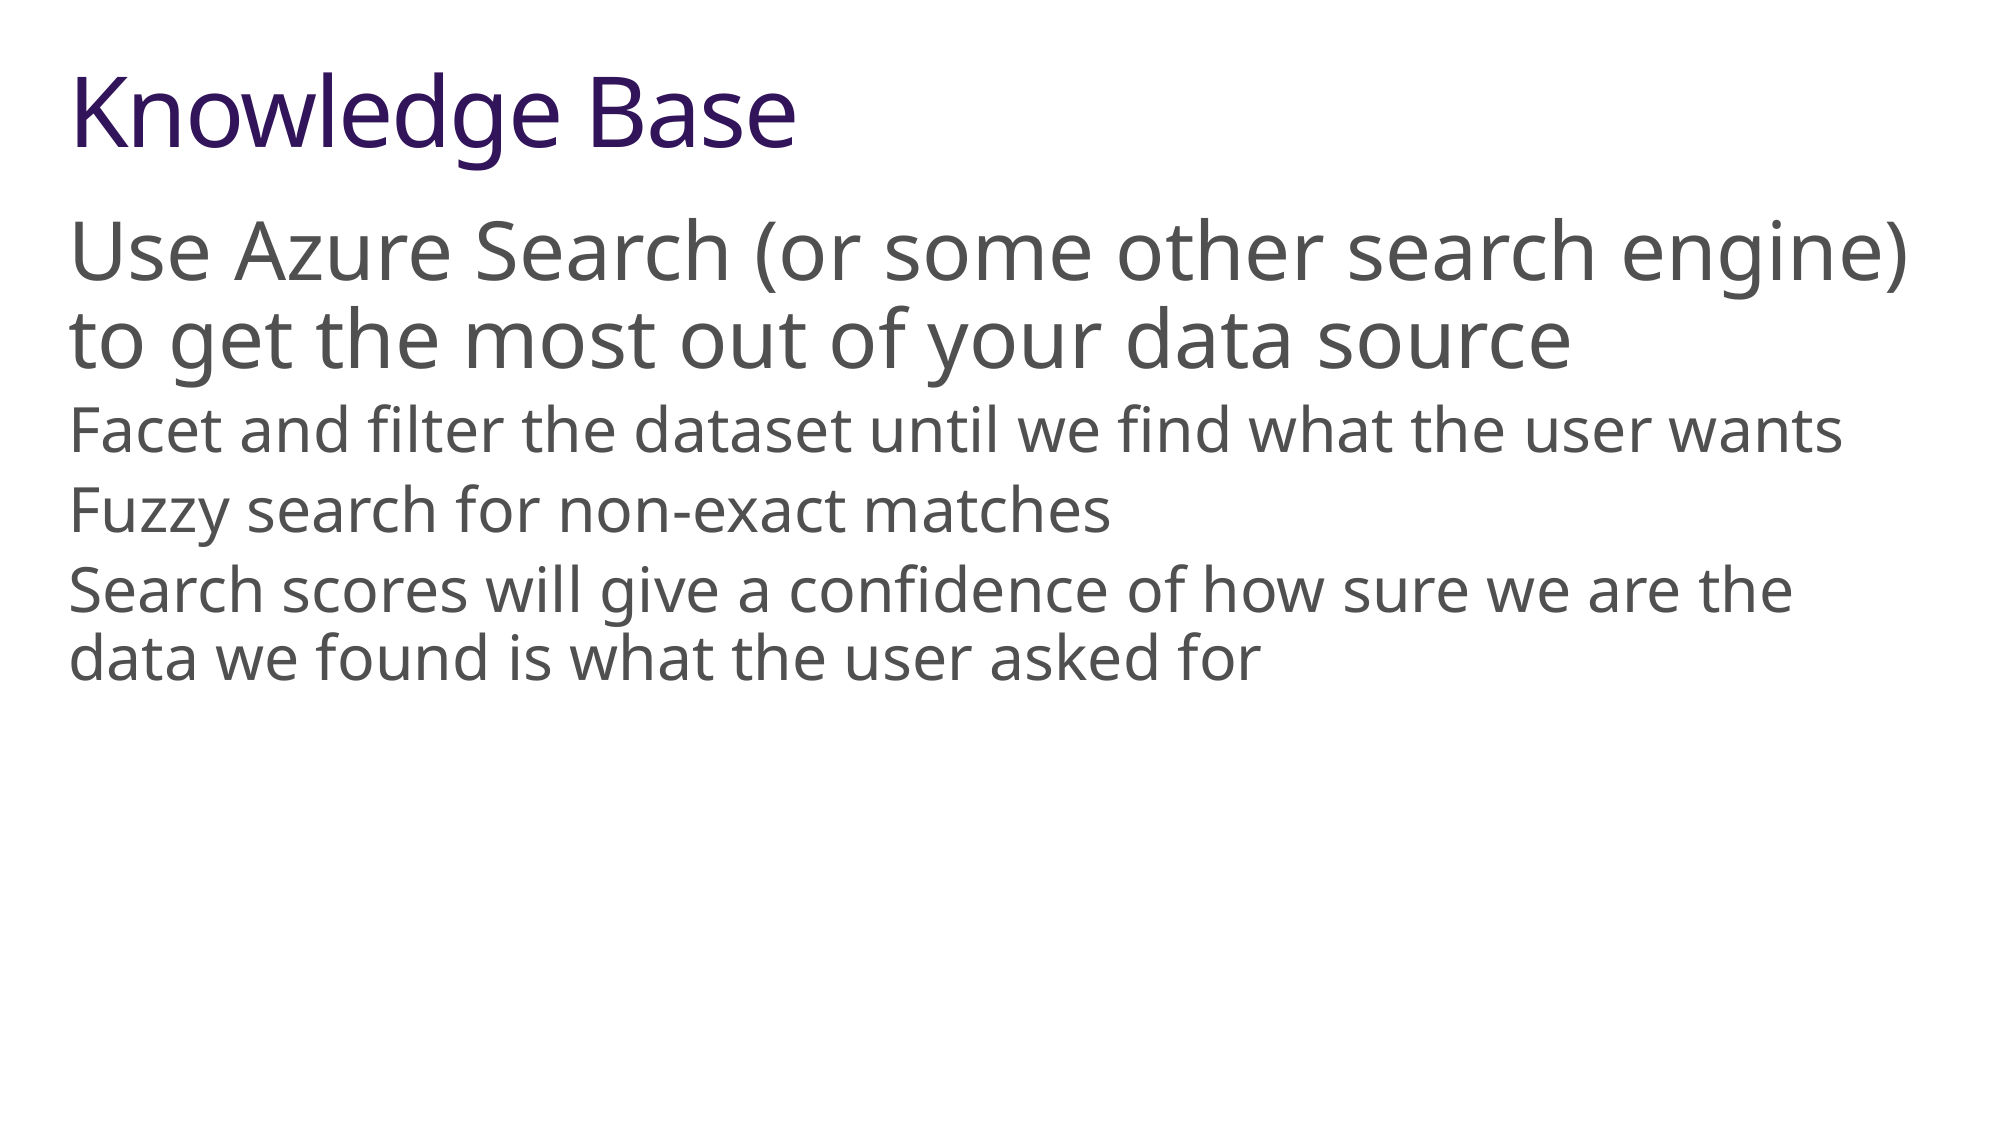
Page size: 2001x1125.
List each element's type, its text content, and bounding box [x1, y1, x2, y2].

title Knowledge Base [44, 47, 1957, 196]
list Use Azure Search (or some other search engine) to get the most out of your data source Facet and filter the dataset until we find what the user wants Fuzzy search for non-exact matches Search scores will give a confidence of how sure we are the data we found is what the user asked for [44, 195, 1956, 722]
